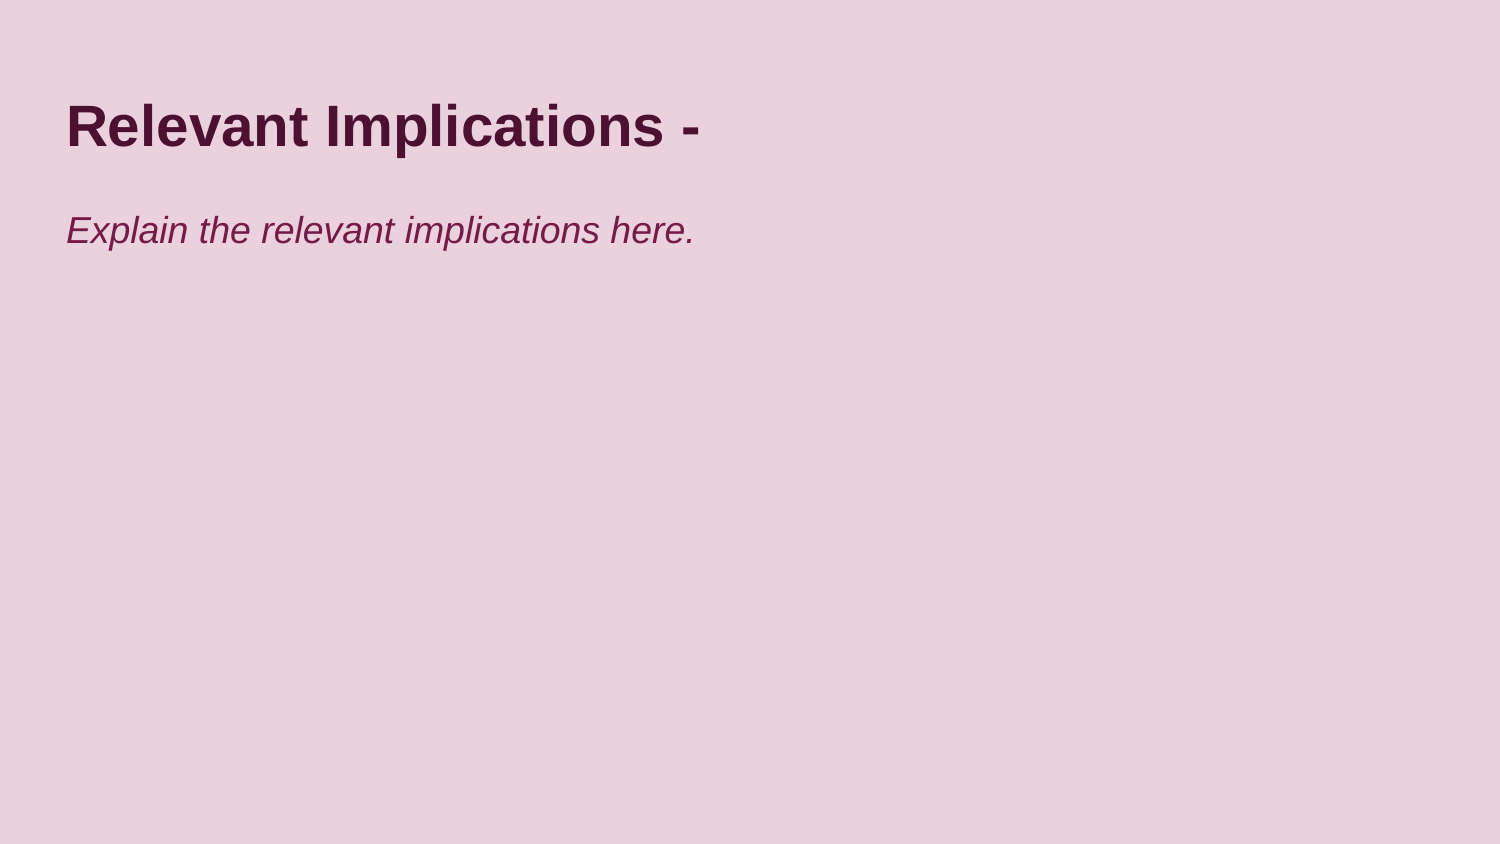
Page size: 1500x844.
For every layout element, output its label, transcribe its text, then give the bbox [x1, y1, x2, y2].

list Explain the relevant implications here. [51, 191, 1449, 752]
title Relevant Implications - [51, 72, 1449, 167]
